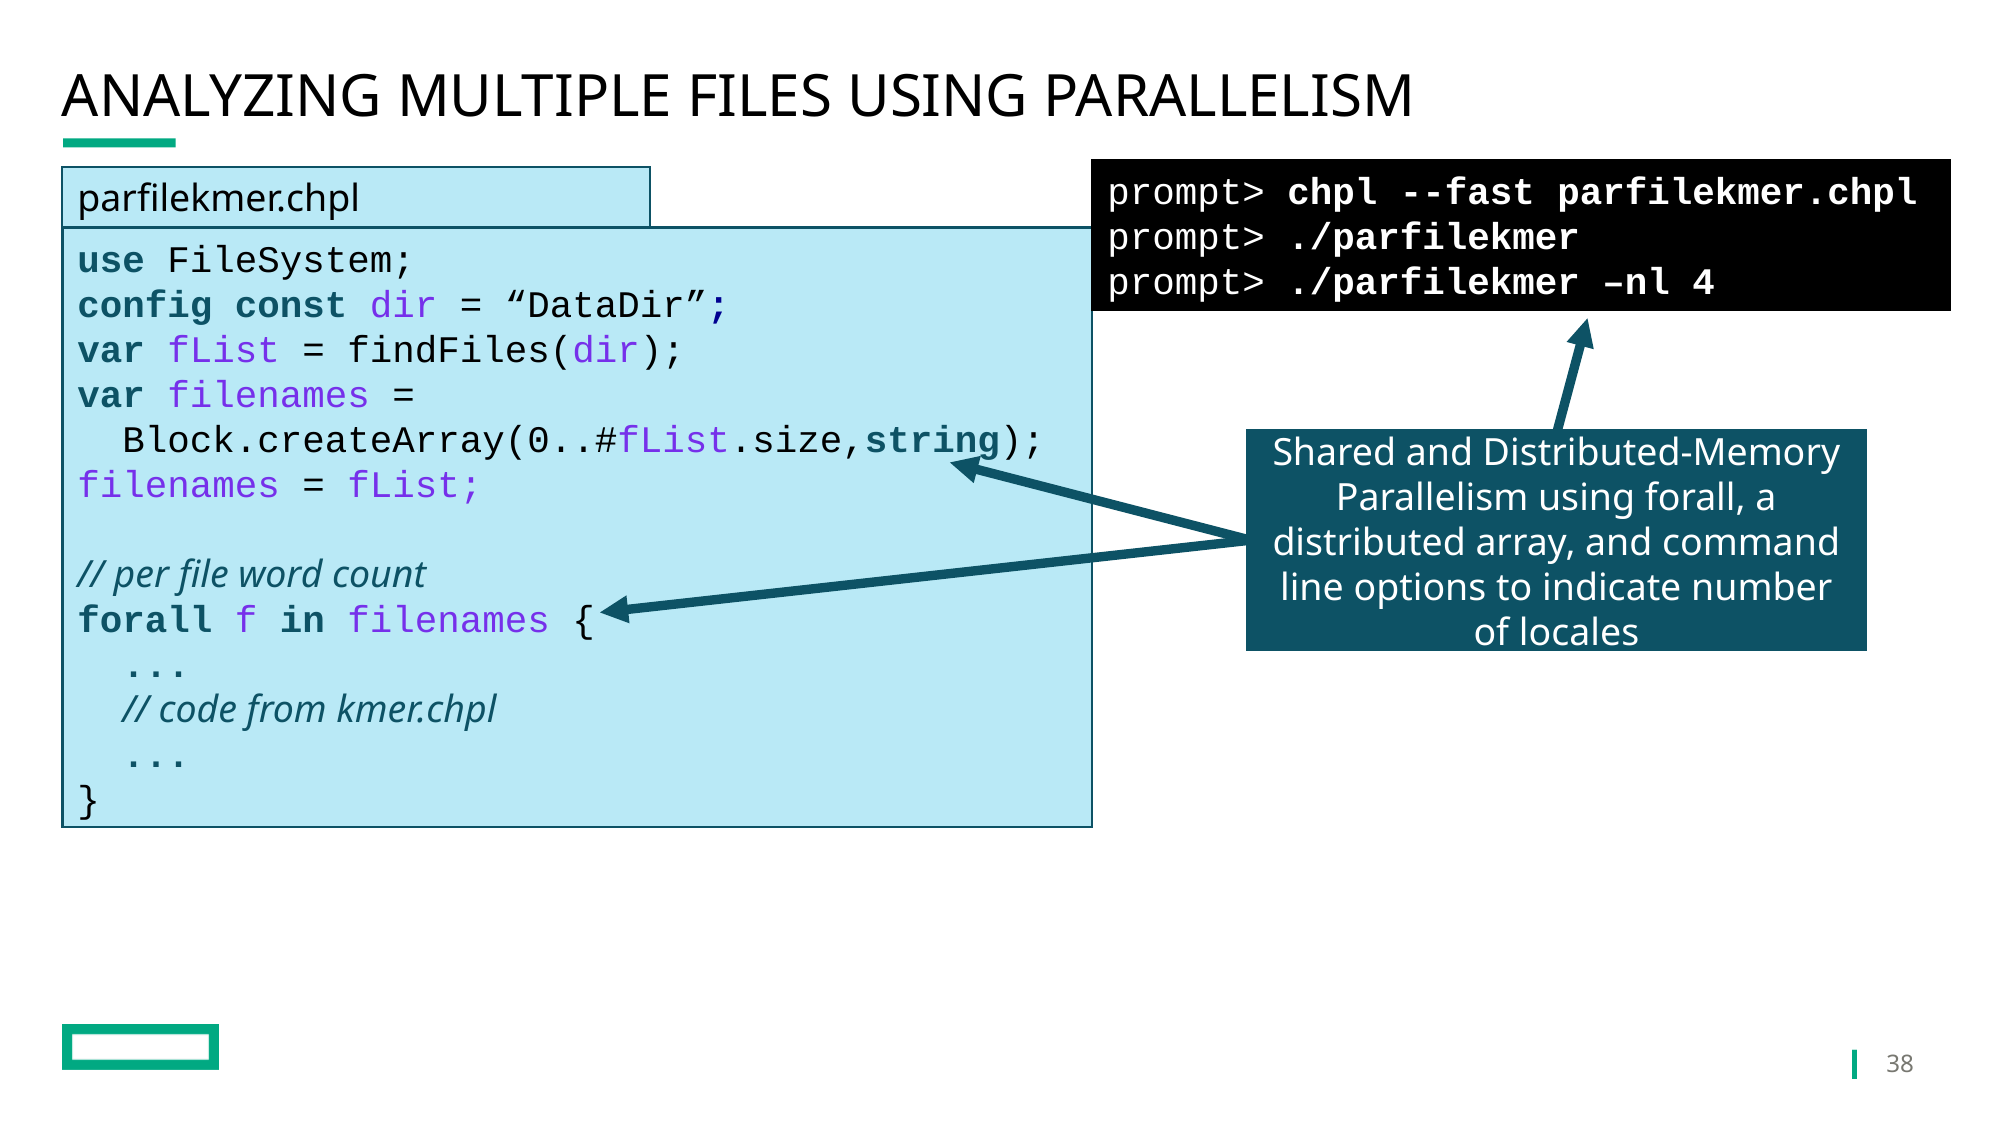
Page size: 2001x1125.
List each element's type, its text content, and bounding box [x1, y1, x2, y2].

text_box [599, 540, 1251, 613]
text_box Shared and Distributed-Memory Parallelism using forall, a distributed array, and command line options to indicate number of locales [1249, 433, 1864, 647]
picture [62, 1024, 219, 1070]
picture [1852, 1043, 1857, 1079]
text_box use FileSystem; config const dir = “DataDir”; var fList = findFiles(dir); var filenames = Block.createArray(0..#fList.size,string); filenames = fList; // per file word count forall f in filenames { ... // code from kmer.chpl ... } [61, 226, 1093, 828]
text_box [949, 462, 1251, 541]
title Analyzing Multiple Files Using PArallelism [42, 60, 1927, 135]
slide_number 38 [1837, 1033, 1950, 1094]
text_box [1556, 318, 1588, 434]
text_box parfilekmer.chpl [61, 166, 651, 228]
text_box prompt> chpl --fast parfilekmer.chpl prompt> ./parfilekmer prompt> ./parfilekmer –nl 4 [1091, 159, 1951, 311]
